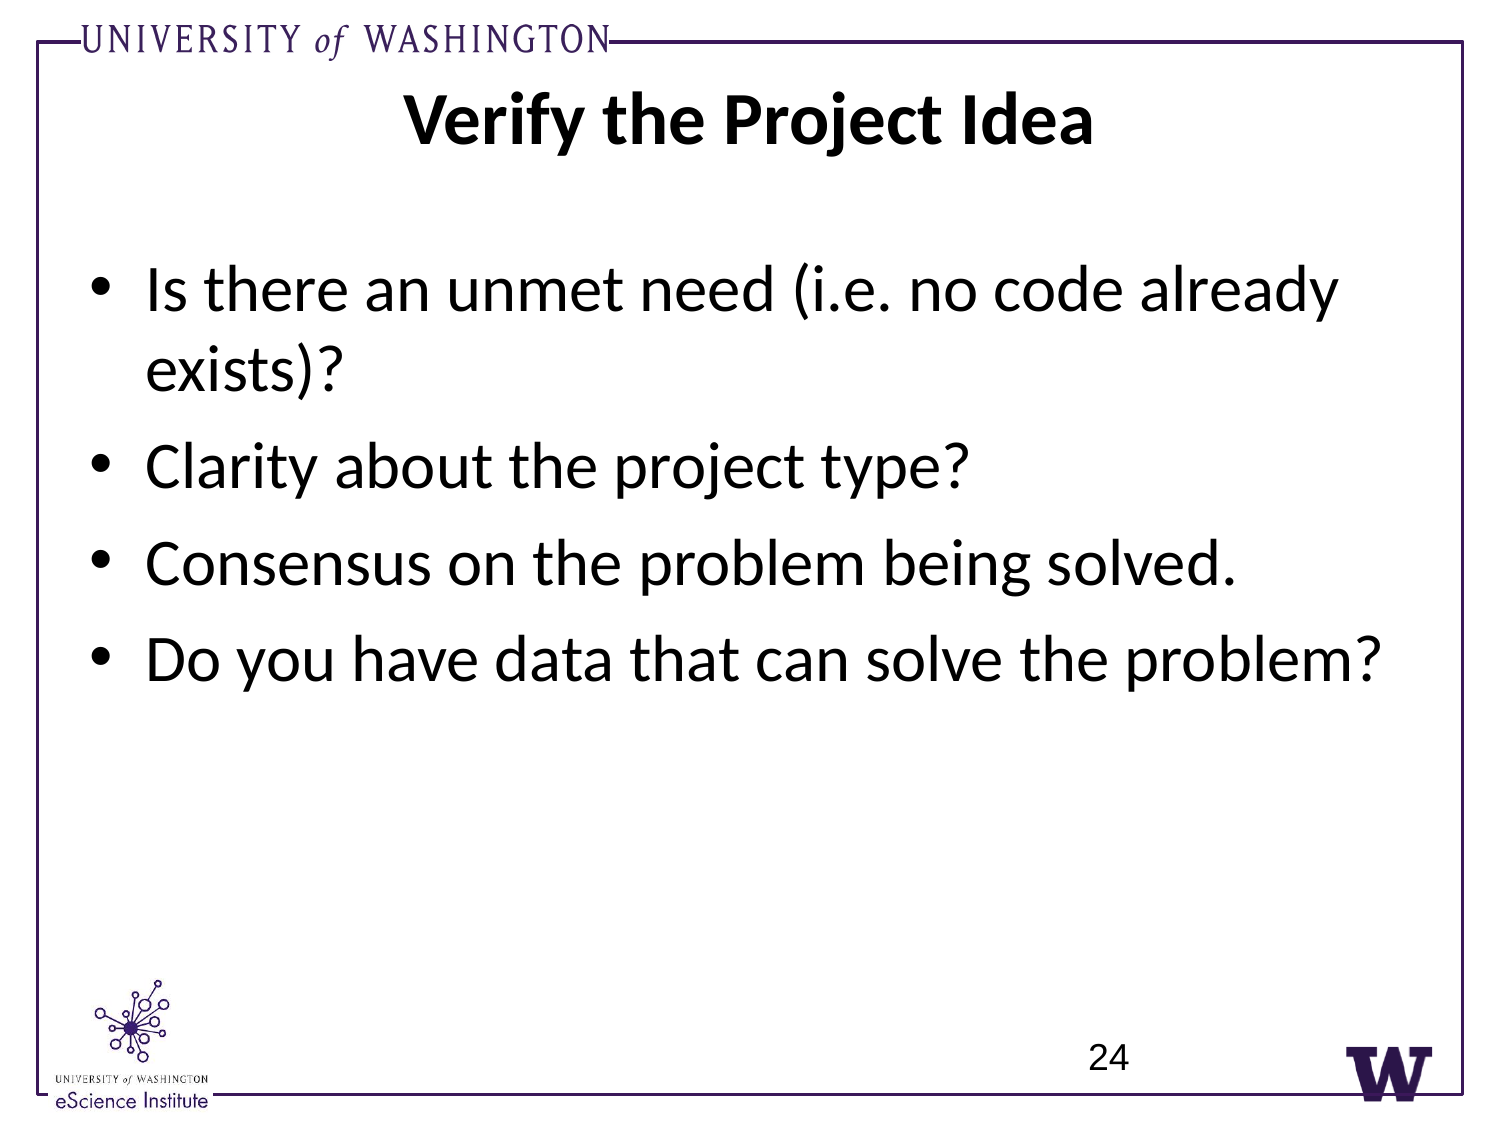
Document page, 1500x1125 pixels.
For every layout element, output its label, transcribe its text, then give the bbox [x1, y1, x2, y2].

picture [1339, 1041, 1438, 1093]
text_box Verify the Project Idea [74, 62, 1425, 200]
picture [81, 24, 609, 61]
text_box 24 [1073, 1024, 1300, 1085]
picture [1339, 1096, 1438, 1107]
text_box Is there an unmet need (i.e. no code already exists)? Clarity about the project type? Consensus on the problem being solved. Do you have data that can solve the problem? [74, 237, 1425, 948]
picture [48, 978, 213, 1113]
